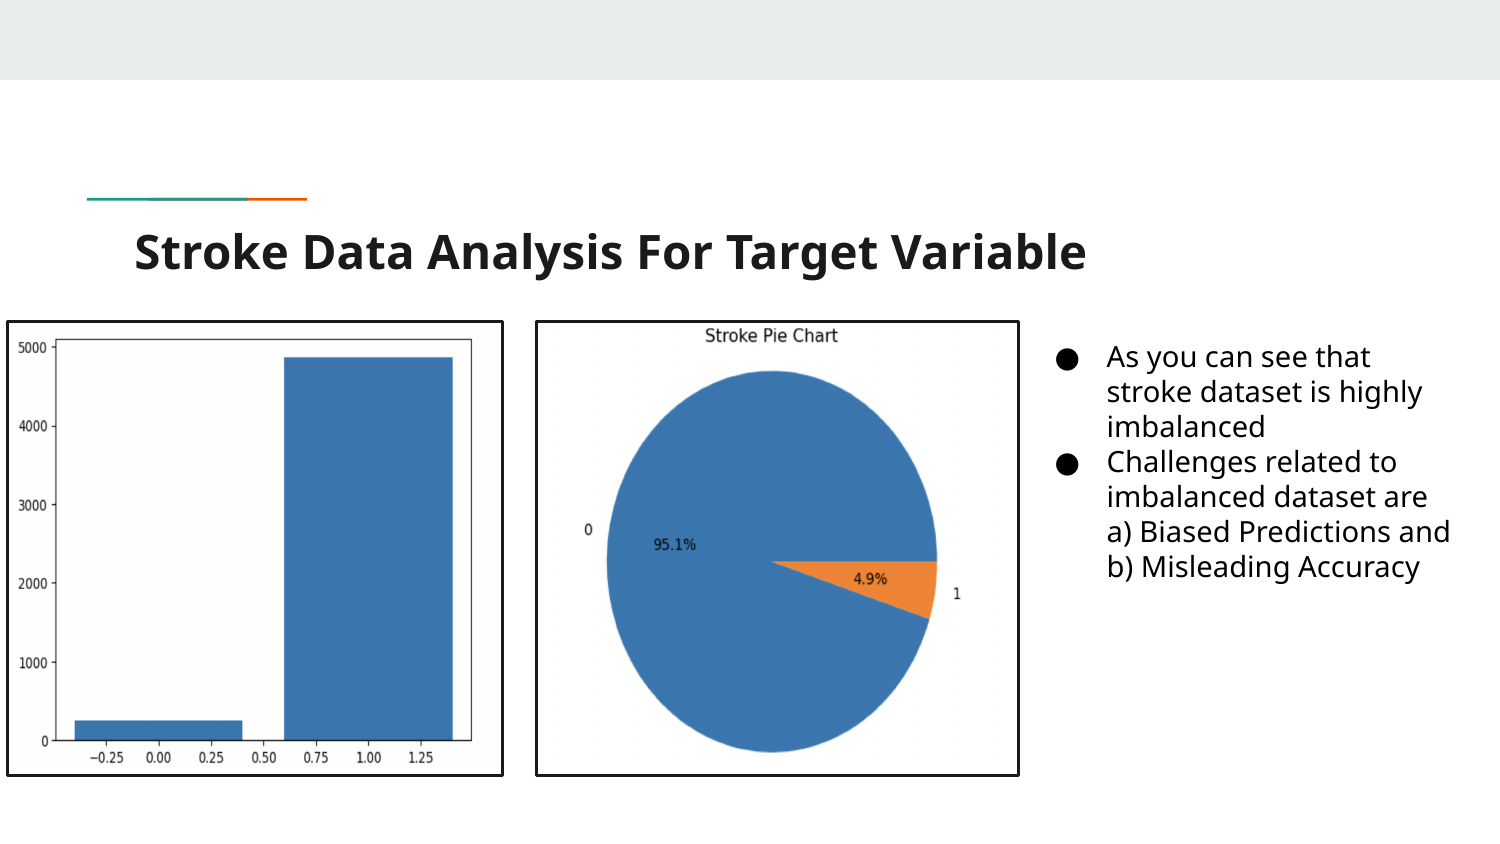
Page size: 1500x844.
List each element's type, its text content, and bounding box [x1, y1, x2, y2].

picture [537, 323, 1018, 775]
picture [8, 323, 501, 775]
text_box As you can see that stroke dataset is highly imbalanced Challenges related to imbalanced dataset are a) Biased Predictions and b) Misleading Accuracy [1020, 323, 1474, 703]
title Stroke Data Analysis For Target Variable [119, 206, 1381, 295]
